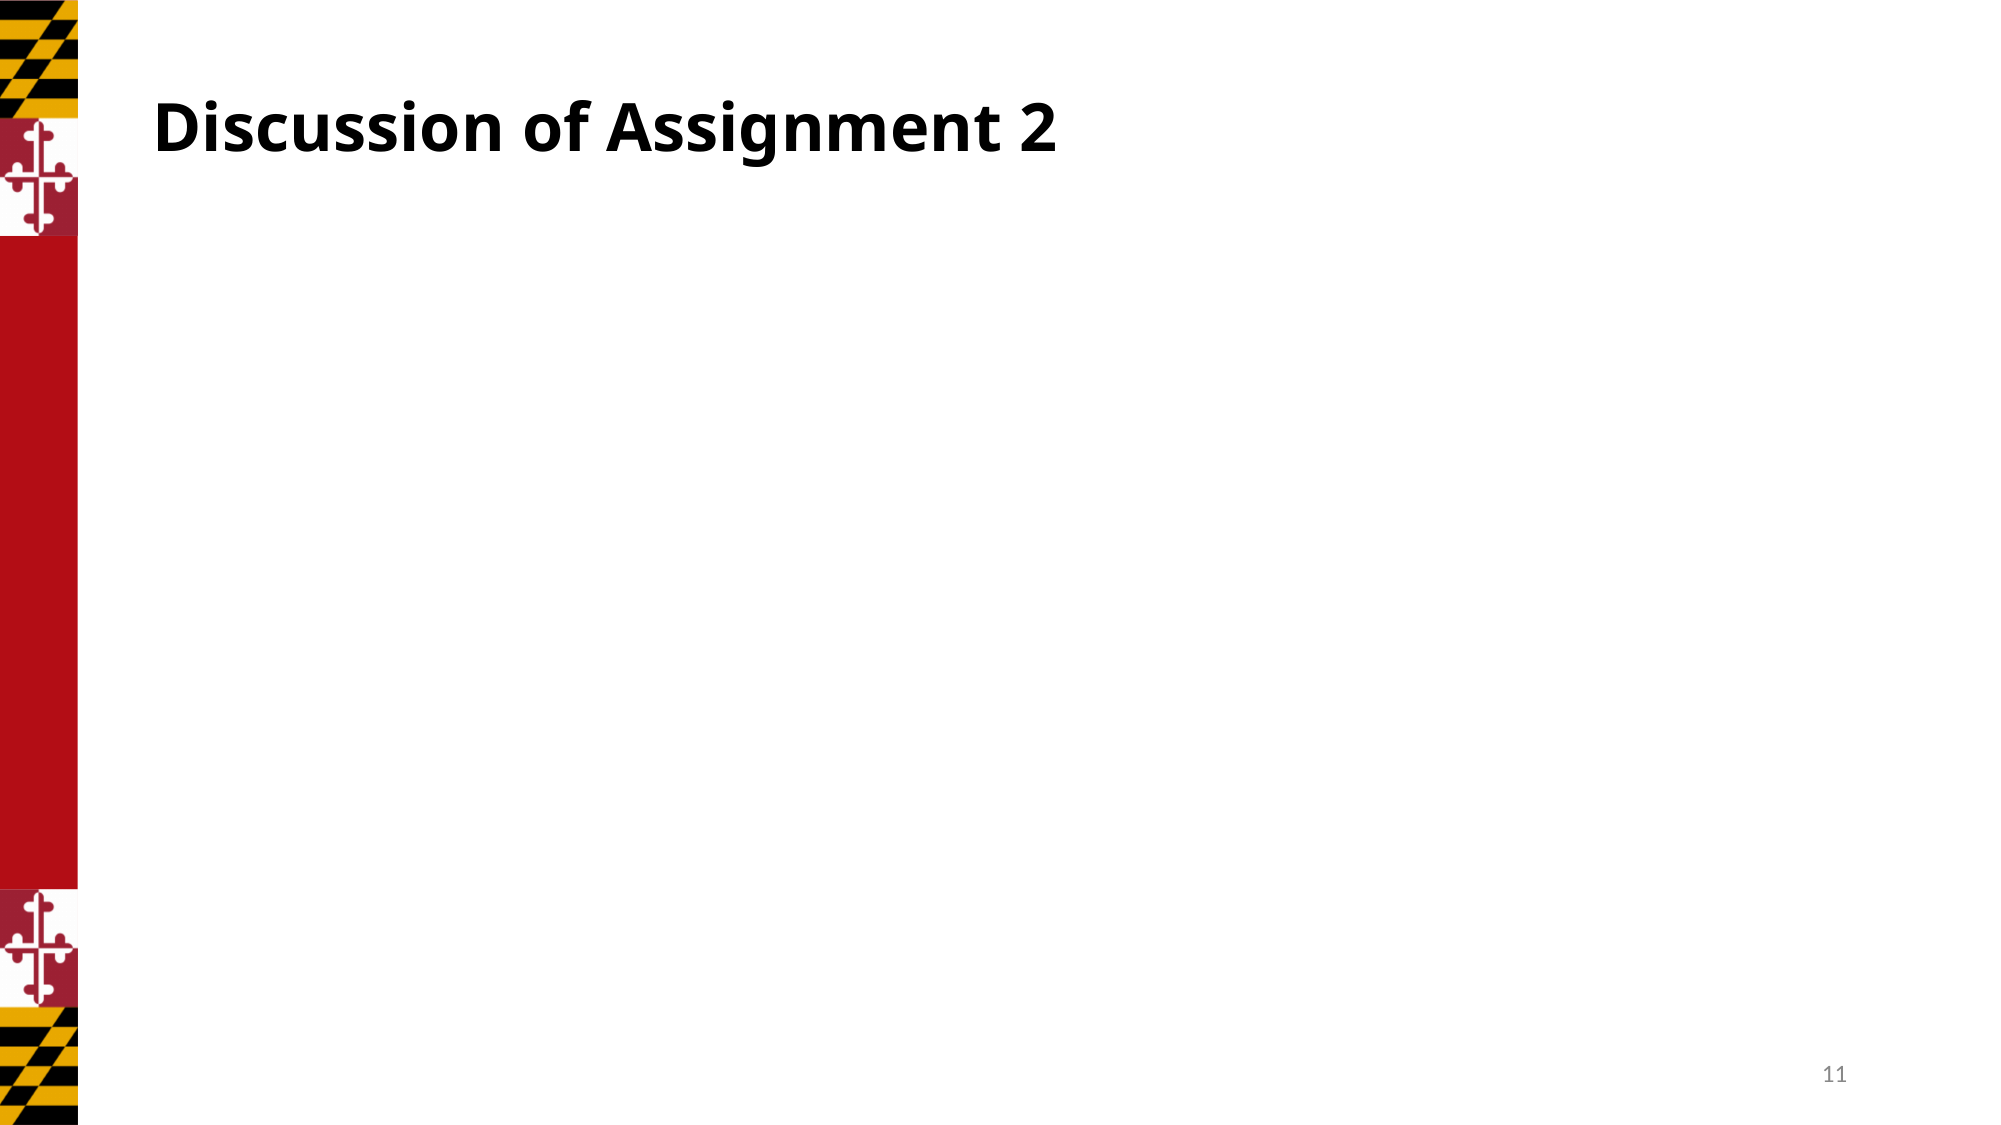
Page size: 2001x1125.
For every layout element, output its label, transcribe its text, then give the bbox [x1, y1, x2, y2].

title Discussion of Assignment 2 [137, 42, 1925, 207]
picture [0, 890, 78, 1125]
picture [0, 1, 78, 236]
